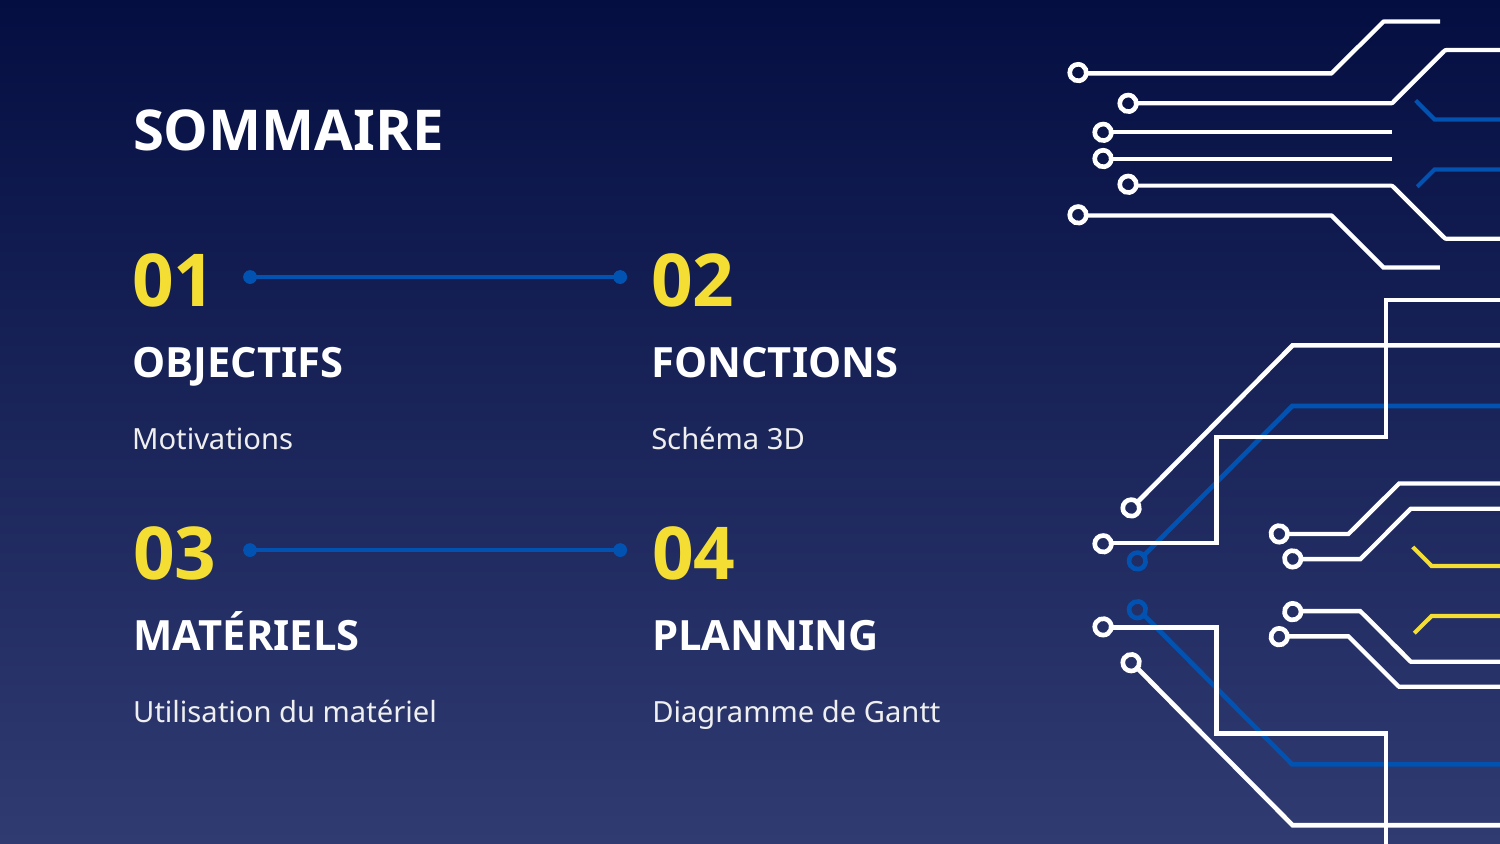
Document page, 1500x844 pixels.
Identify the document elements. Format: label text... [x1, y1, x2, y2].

subtitle Motivations [116, 394, 478, 482]
subtitle Utilisation du matériel [118, 667, 480, 755]
title 04 [637, 506, 787, 594]
subtitle Schéma 3D [636, 394, 998, 482]
title SOMMAIRE [118, 88, 999, 167]
title PLANNING [637, 594, 999, 667]
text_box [1094, 299, 1500, 844]
title 02 [636, 233, 786, 321]
title 03 [118, 506, 268, 594]
title MATÉRIELS [118, 594, 480, 667]
subtitle Diagramme de Gantt [637, 667, 999, 755]
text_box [1069, 19, 1500, 270]
title FONCTIONS [636, 321, 998, 394]
title 01 [116, 233, 266, 321]
title OBJECTIFS [116, 321, 478, 394]
